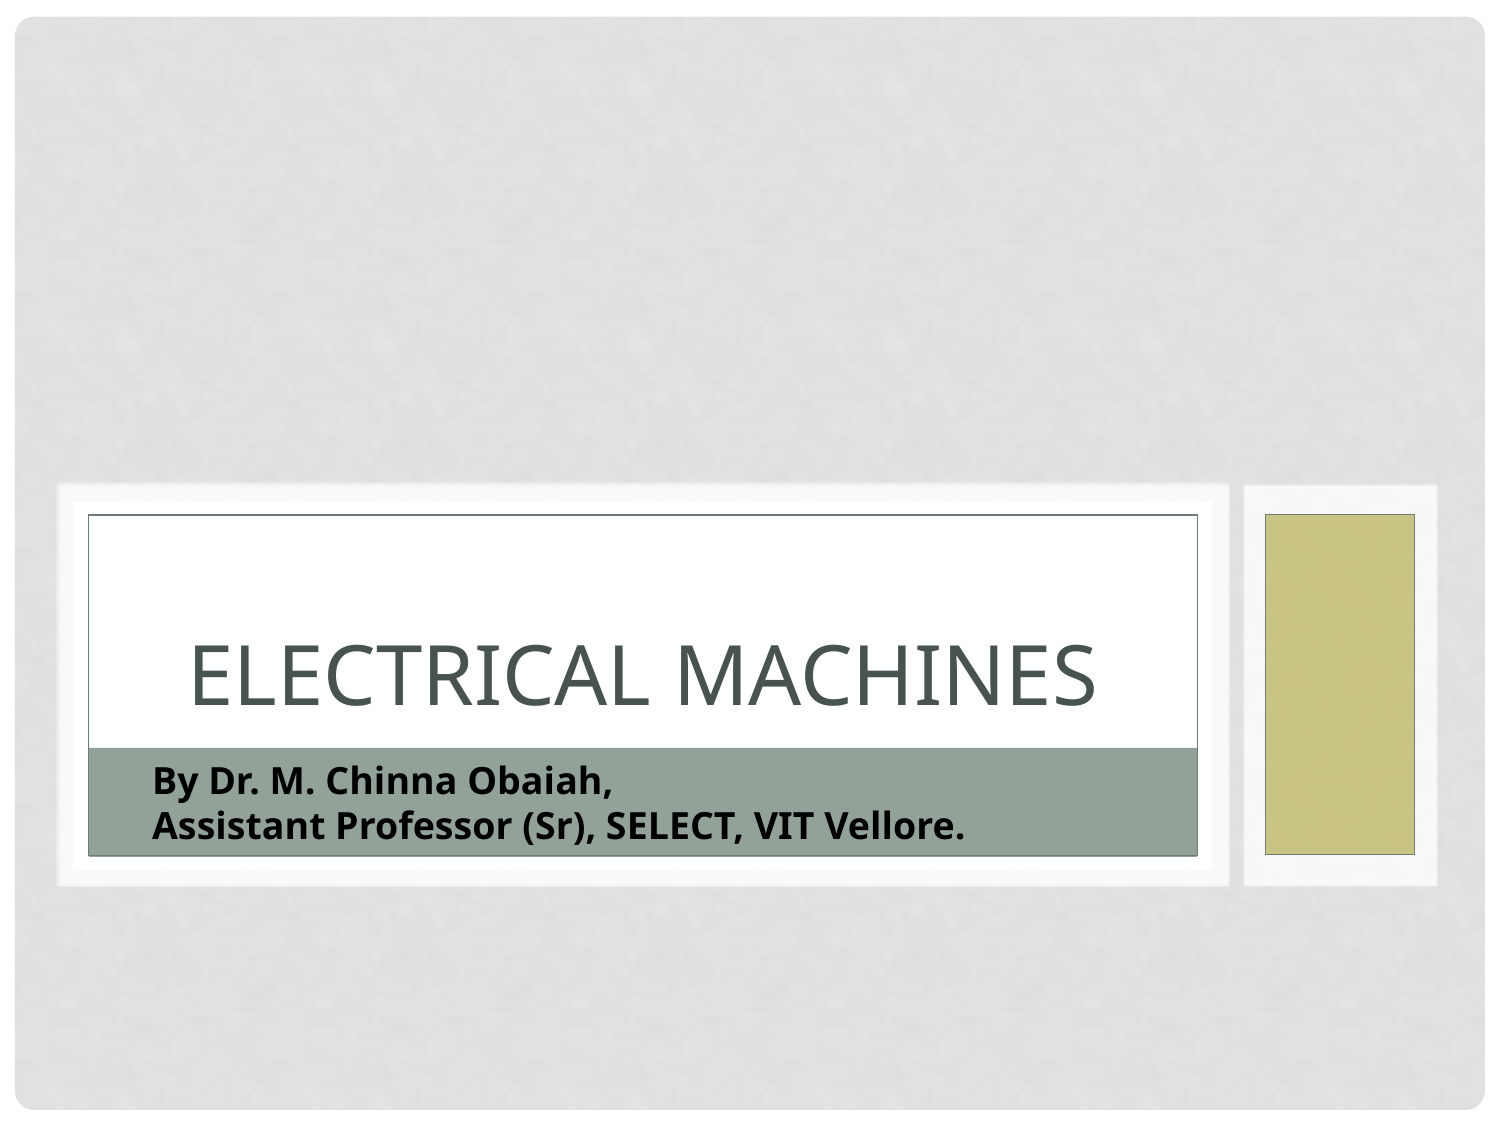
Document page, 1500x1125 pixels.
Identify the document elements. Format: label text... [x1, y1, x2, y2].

text_box By Dr. M. Chinna Obaiah, Assistant Professor (Sr), SELECT, VIT Vellore. [137, 749, 1100, 855]
text_box Electrical Machines [99, 529, 1187, 730]
